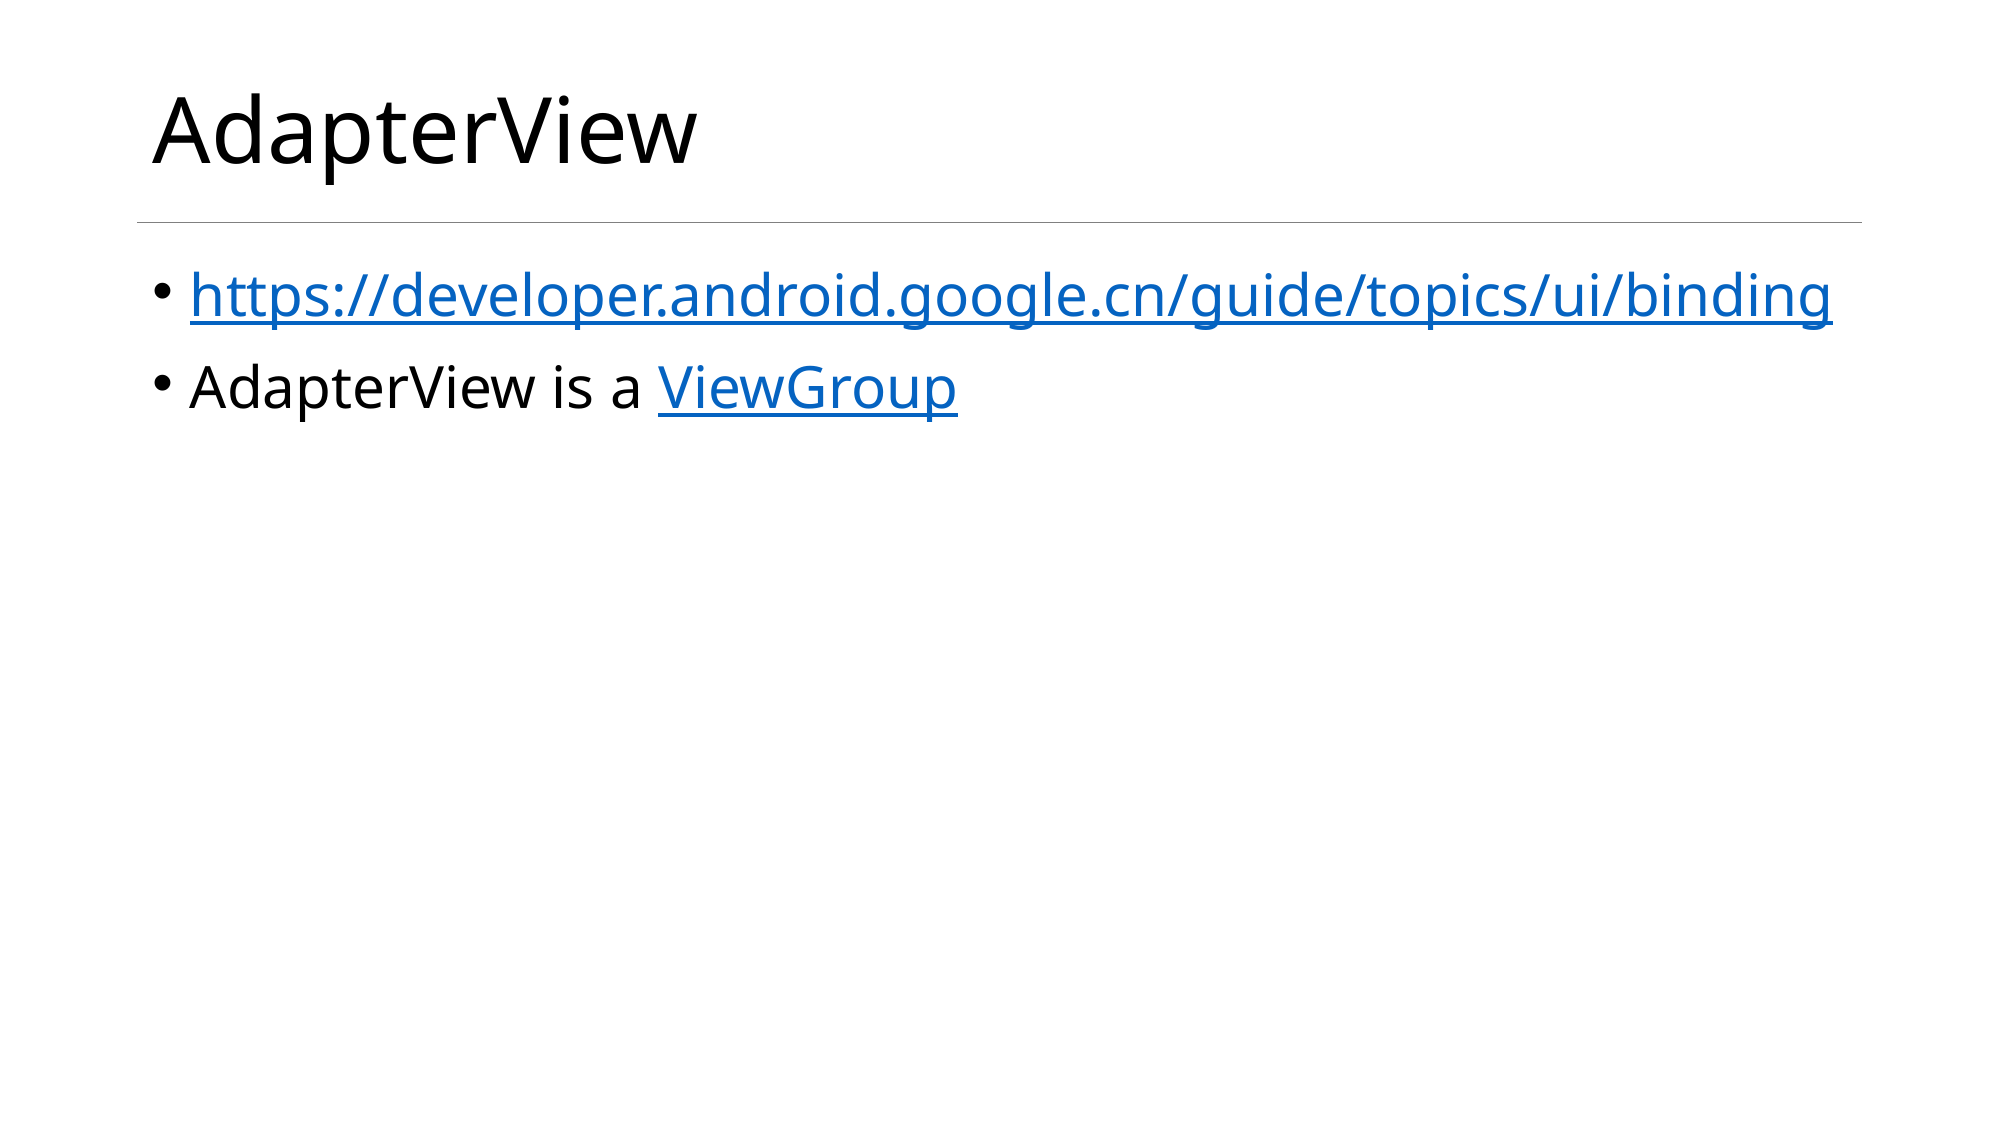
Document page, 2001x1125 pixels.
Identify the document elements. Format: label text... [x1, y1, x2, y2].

list https://developer.android.google.cn/guide/topics/ui/binding AdapterView is a ViewGroup [137, 251, 1863, 1014]
title AdapterView [137, 44, 1863, 223]
